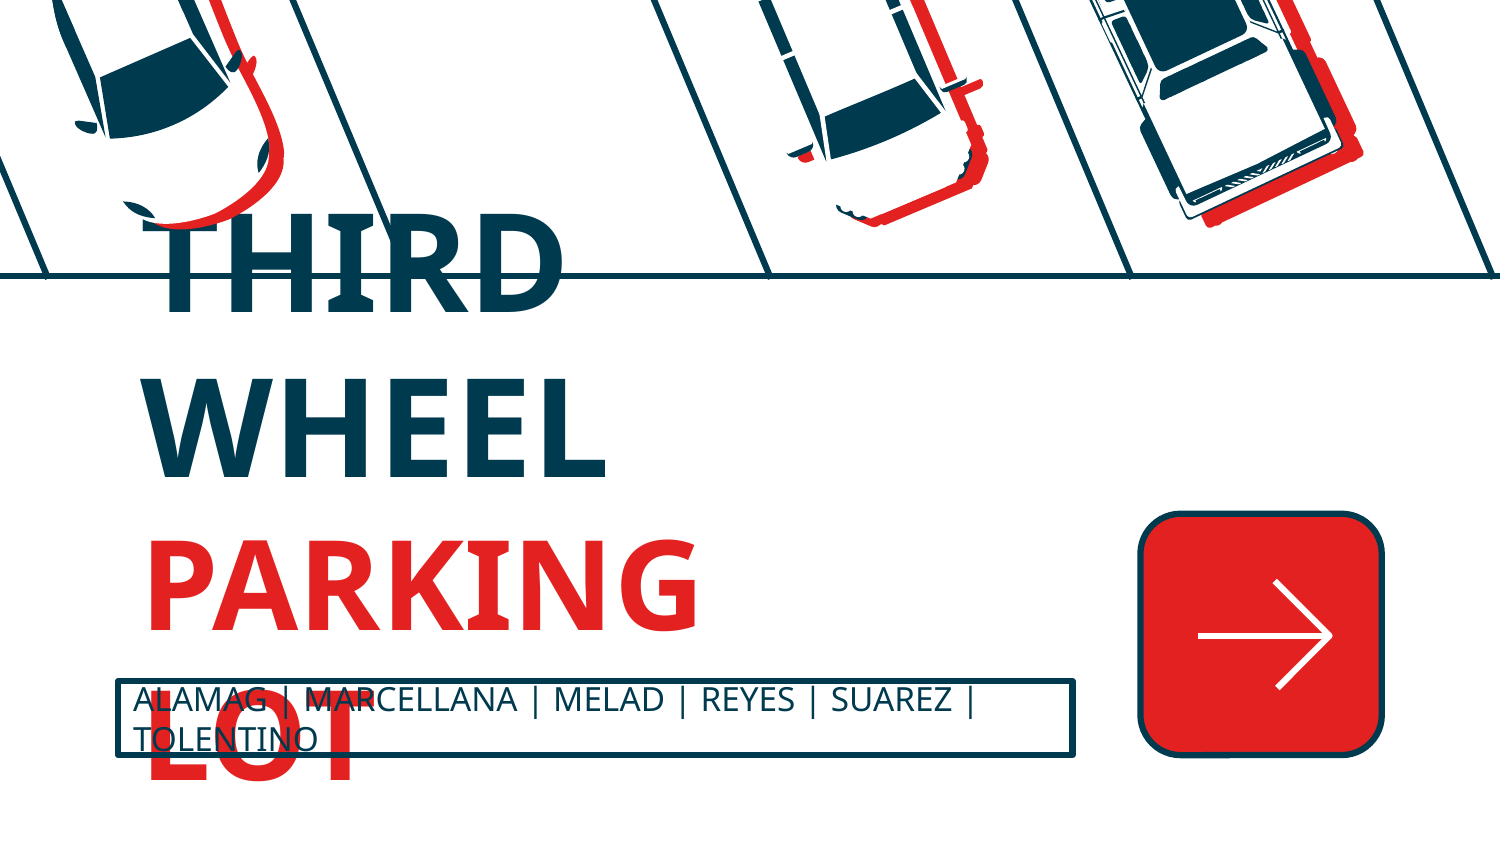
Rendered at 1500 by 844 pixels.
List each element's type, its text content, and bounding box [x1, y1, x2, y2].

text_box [0, 0, 334, 150]
subtitle ALAMAG | MARCELLANA | MELAD | REYES | SUAREZ | TOLENTINO [115, 678, 1076, 758]
title THIRD WHEEL PARKING LOT [125, 314, 983, 666]
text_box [992, 0, 1396, 113]
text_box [0, 0, 1494, 279]
text_box [1140, 513, 1382, 756]
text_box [753, 0, 963, 223]
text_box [1197, 580, 1330, 689]
